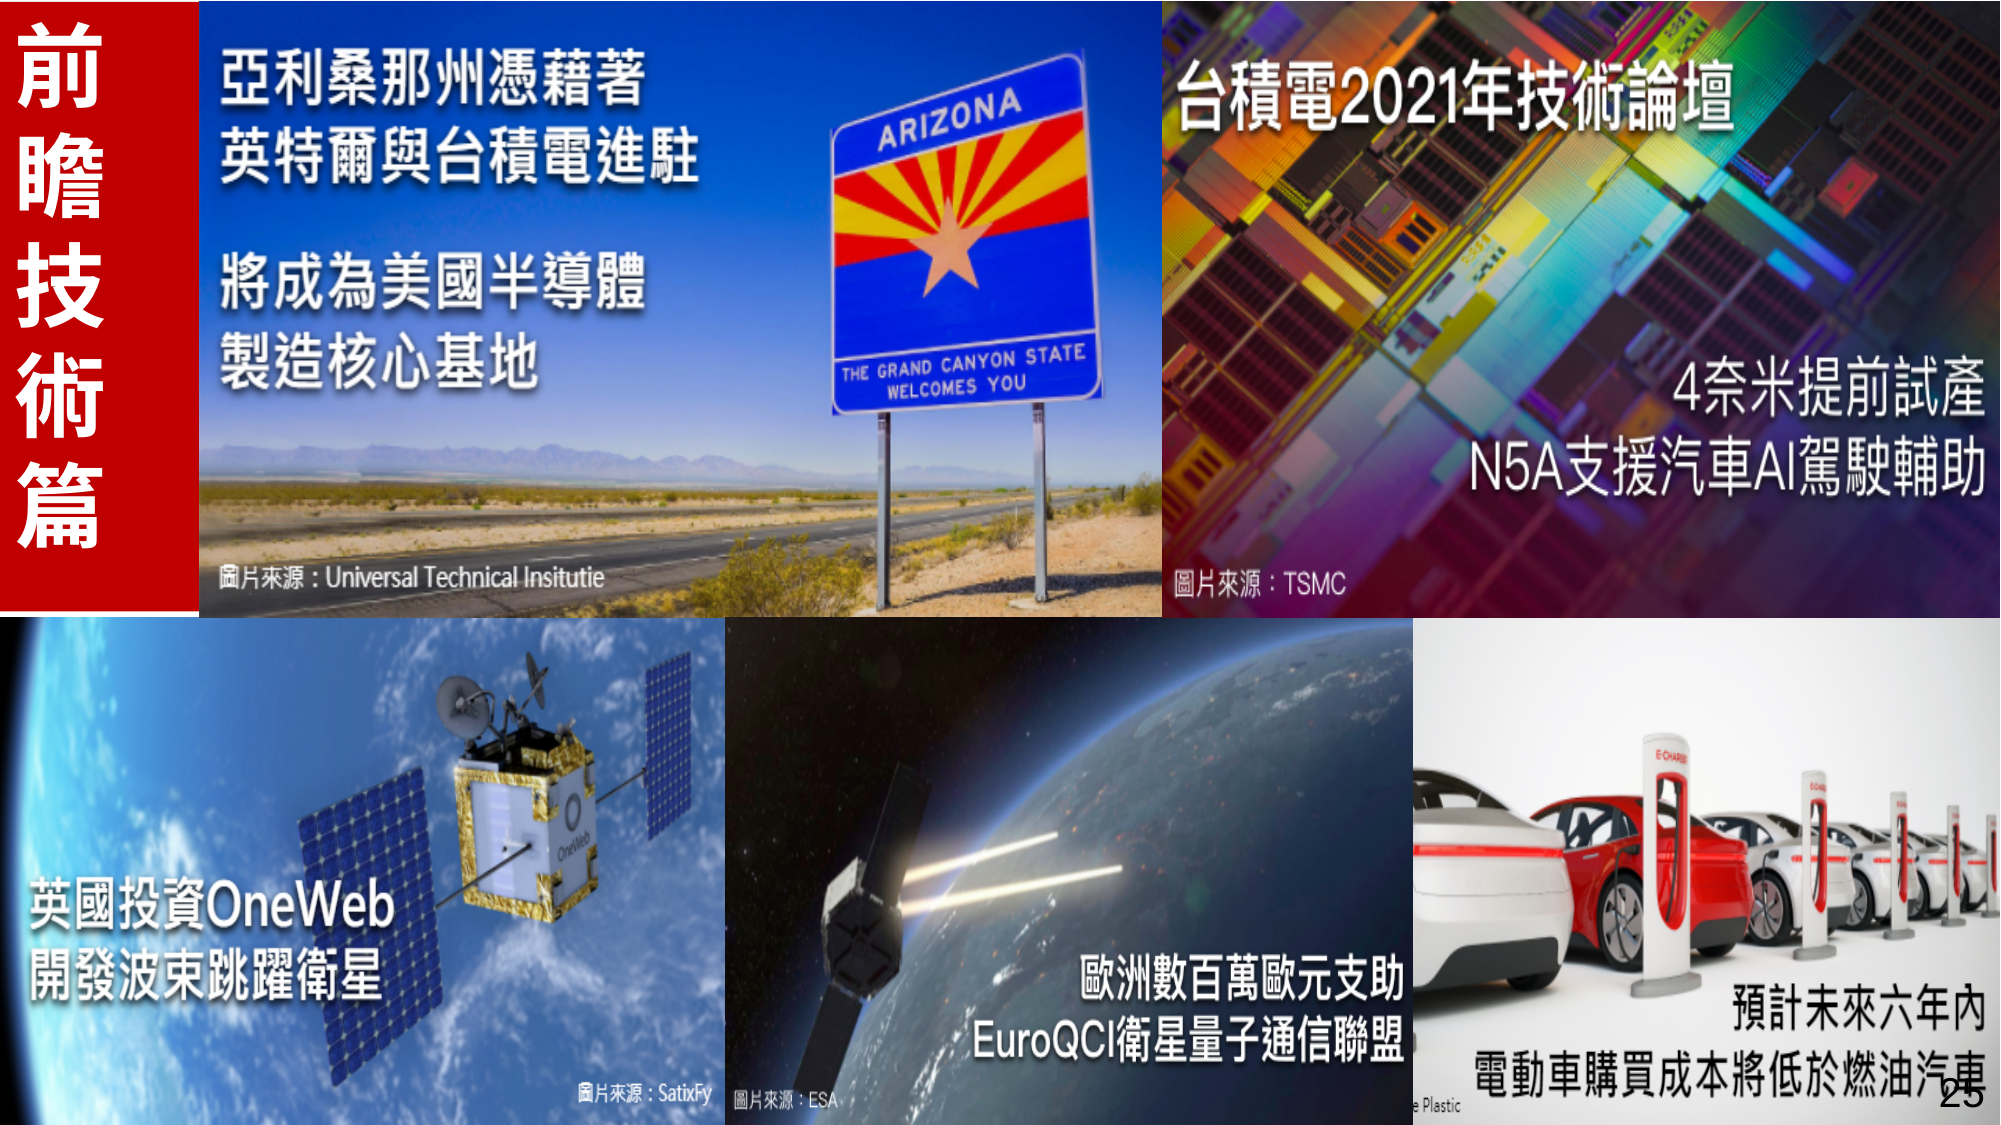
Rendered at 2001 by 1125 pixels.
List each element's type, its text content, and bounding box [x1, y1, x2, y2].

picture [0, 1, 2000, 1125]
text_box 前瞻技術篇 [0, 1, 199, 612]
